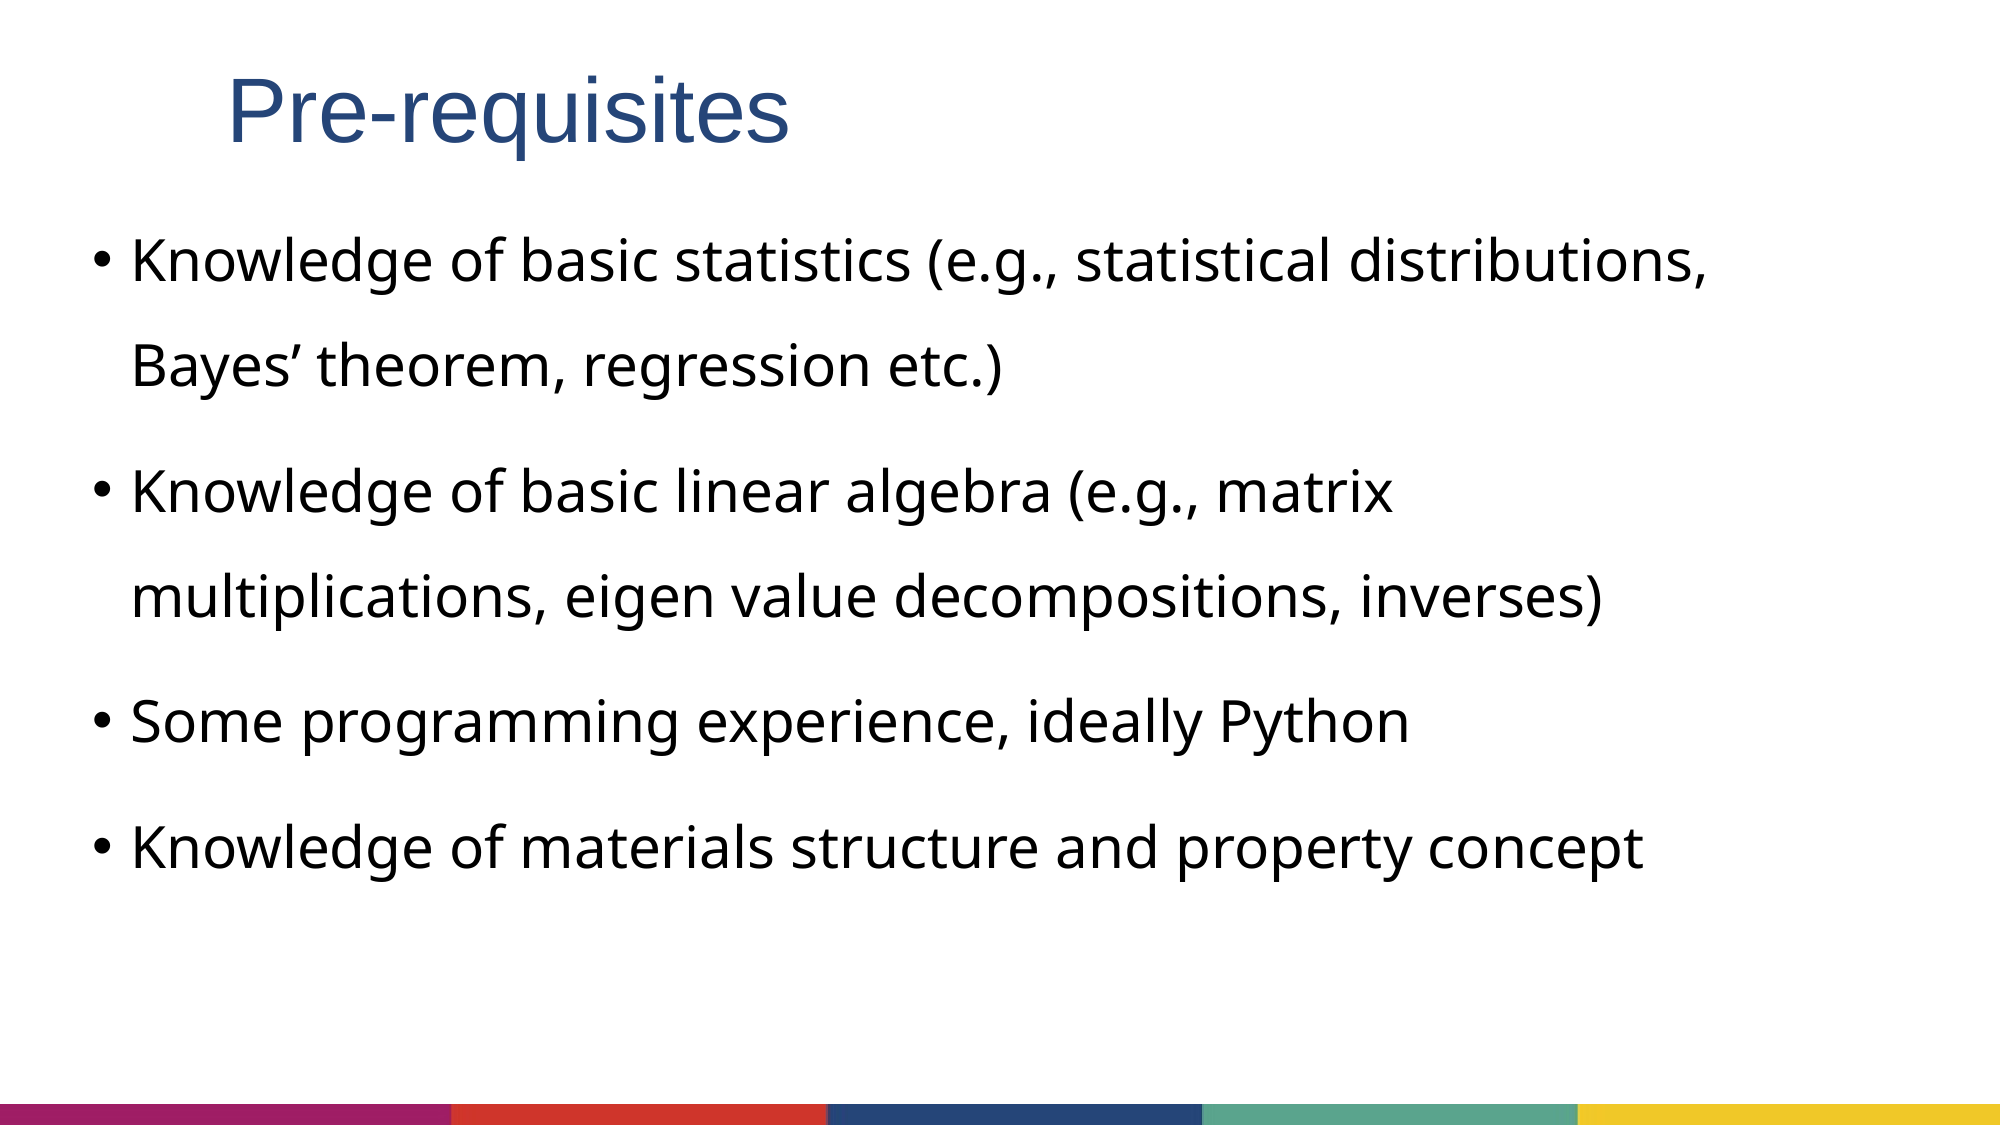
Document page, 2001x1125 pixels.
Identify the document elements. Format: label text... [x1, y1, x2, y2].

list Knowledge of basic statistics (e.g., statistical distributions, Bayes’ theorem, regression etc.) Knowledge of basic linear algebra (e.g., matrix multiplications, eigen value decompositions, inverses) Some programming experience, ideally Python Knowledge of materials structure and property concept [77, 180, 1803, 936]
picture [0, 1103, 2000, 1125]
title Pre-requisites [0, 5, 1019, 222]
